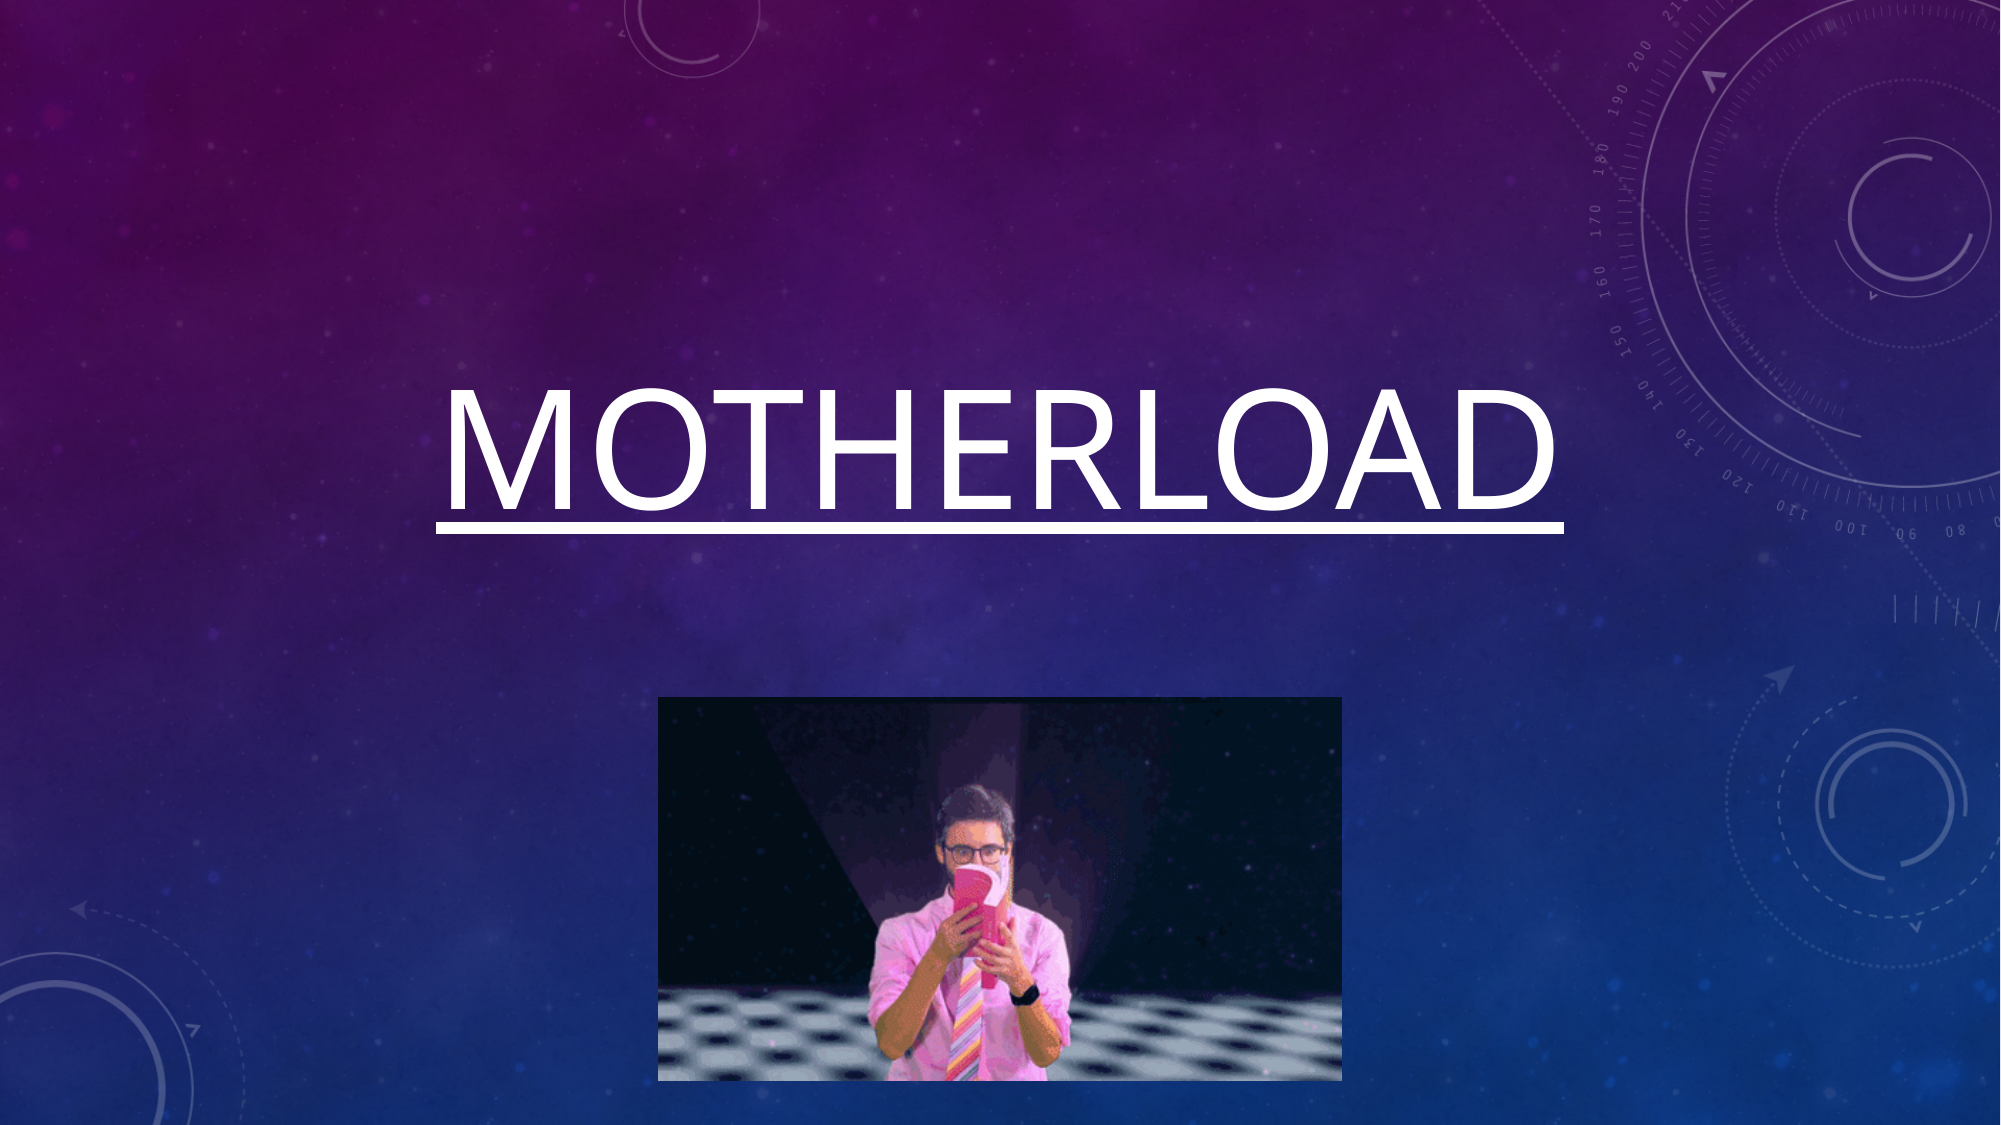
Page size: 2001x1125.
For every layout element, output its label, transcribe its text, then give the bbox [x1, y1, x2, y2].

picture [0, 0, 2001, 1125]
title MotherLoad [169, 323, 1831, 563]
